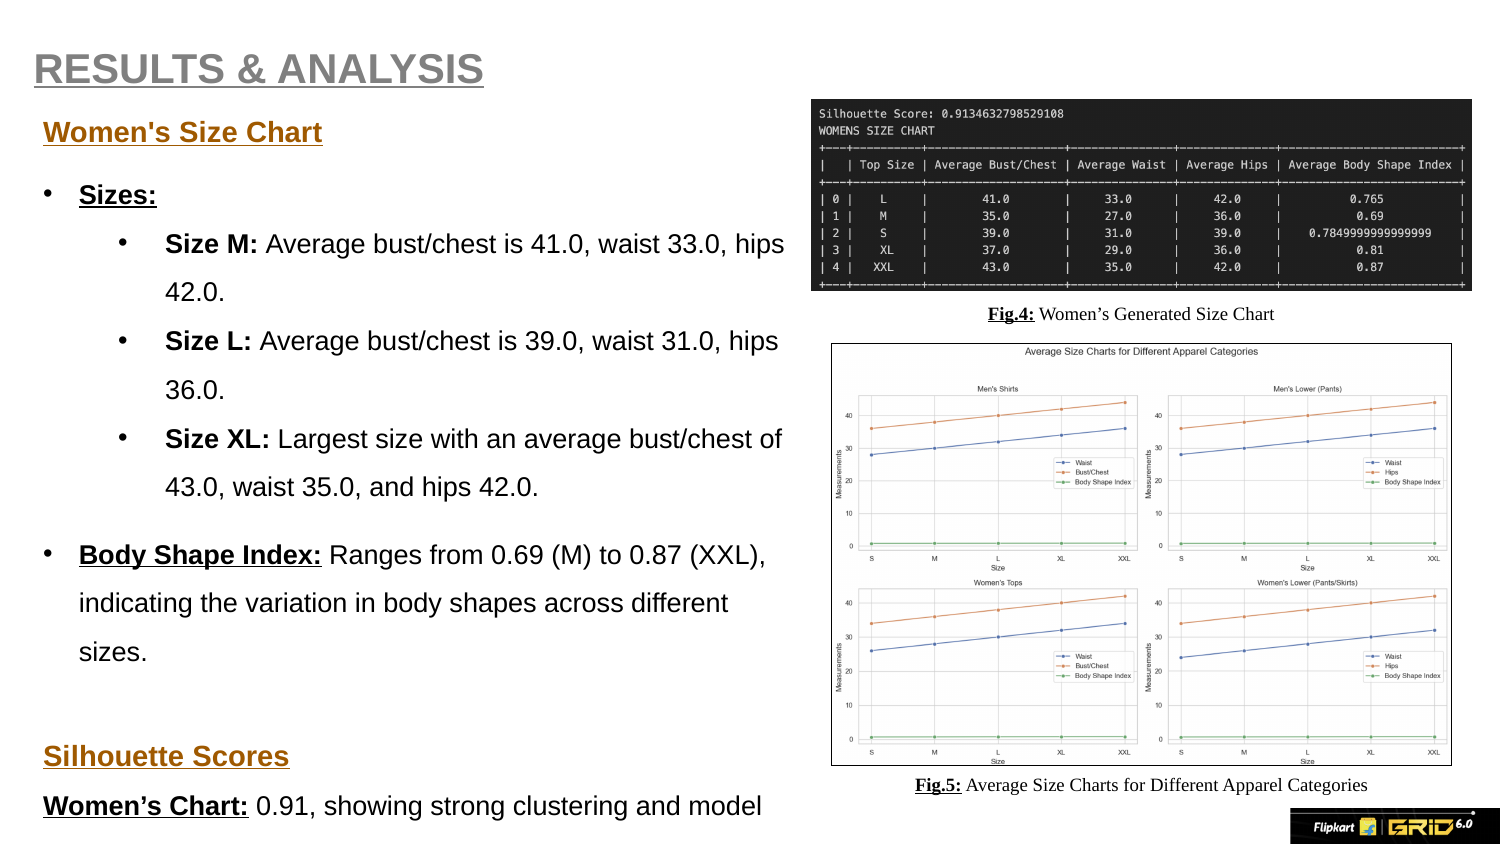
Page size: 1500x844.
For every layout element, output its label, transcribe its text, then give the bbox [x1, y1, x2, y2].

text_box Fig.5: Average Size Charts for Different Apparel Categories [881, 775, 1402, 803]
picture [1290, 801, 1500, 844]
text_box Women's Size Chart Sizes: Size M: Average bust/chest is 41.0, waist 33.0, hips 42.0. Size L: Average bust/chest is 39.0, waist 31.0, hips 36.0. Size XL: Largest size with an average bust/chest of 43.0, waist 35.0, and hips 42.0. Body Shape Index: Ranges from 0.69 (M) to 0.87 (XXL), indicating the variation in body shapes across different sizes. Silhouette Scores Women’s Chart: 0.91, showing strong clustering and model accuracy [28, 106, 812, 844]
picture [810, 99, 1472, 291]
picture [831, 343, 1452, 766]
text_box Fig.4: Women’s Generated Size Chart [871, 299, 1391, 332]
title RESULTS & ANALYSIS [18, 19, 559, 125]
